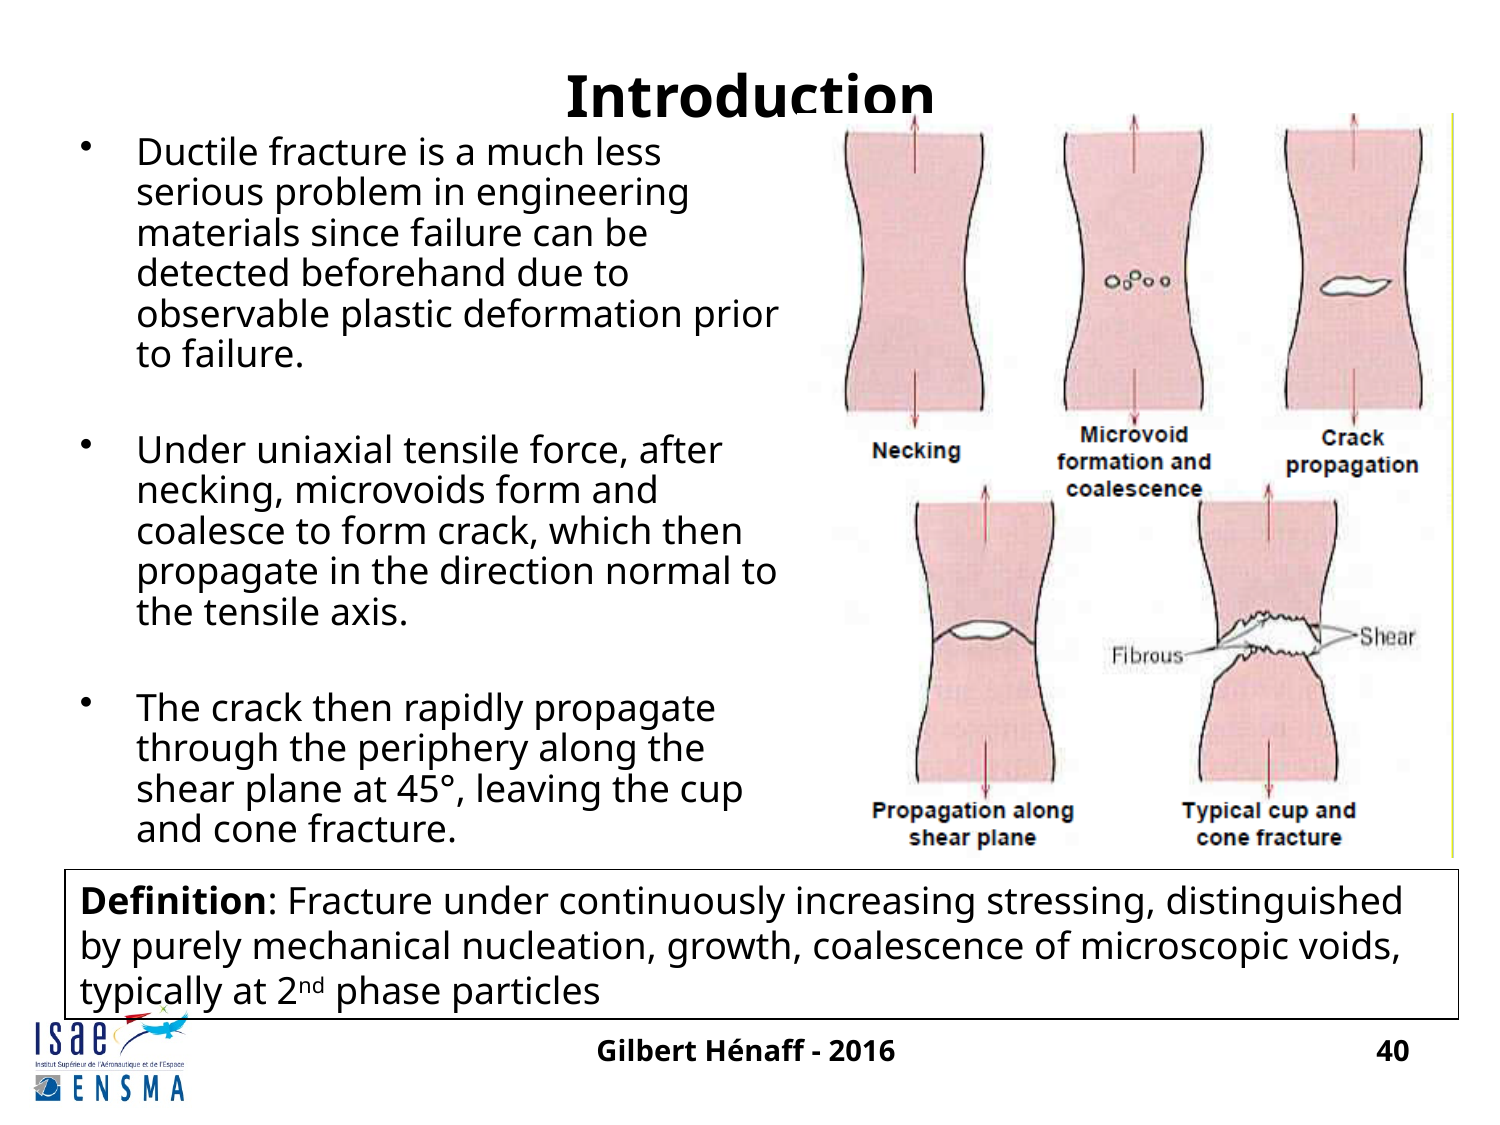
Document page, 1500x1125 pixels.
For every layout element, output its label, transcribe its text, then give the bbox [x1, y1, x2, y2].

text_box Definition: Fracture under continuously increasing stressing, distinguished by purely mechanical nucleation, growth, coalescence of microscopic voids, typically at 2nd phase particles [64, 869, 1459, 1020]
slide_number 40 [1074, 1024, 1425, 1103]
list Ductile fracture is a much less serious problem in engineering materials since failure can be detected beforehand due to observable plastic deformation prior to failure. Under uniaxial tensile force, after necking, microvoids form and coalesce to form crack, which then propagate in the direction normal to the tensile axis. The crack then rapidly propagate through the periphery along the shear plane at 45°, leaving the cup and cone fracture. [64, 125, 809, 868]
picture [796, 113, 1454, 859]
footer Gilbert Hénaff - 2016 [512, 1024, 988, 1103]
title Introduction [76, 0, 1427, 125]
picture [29, 999, 192, 1108]
